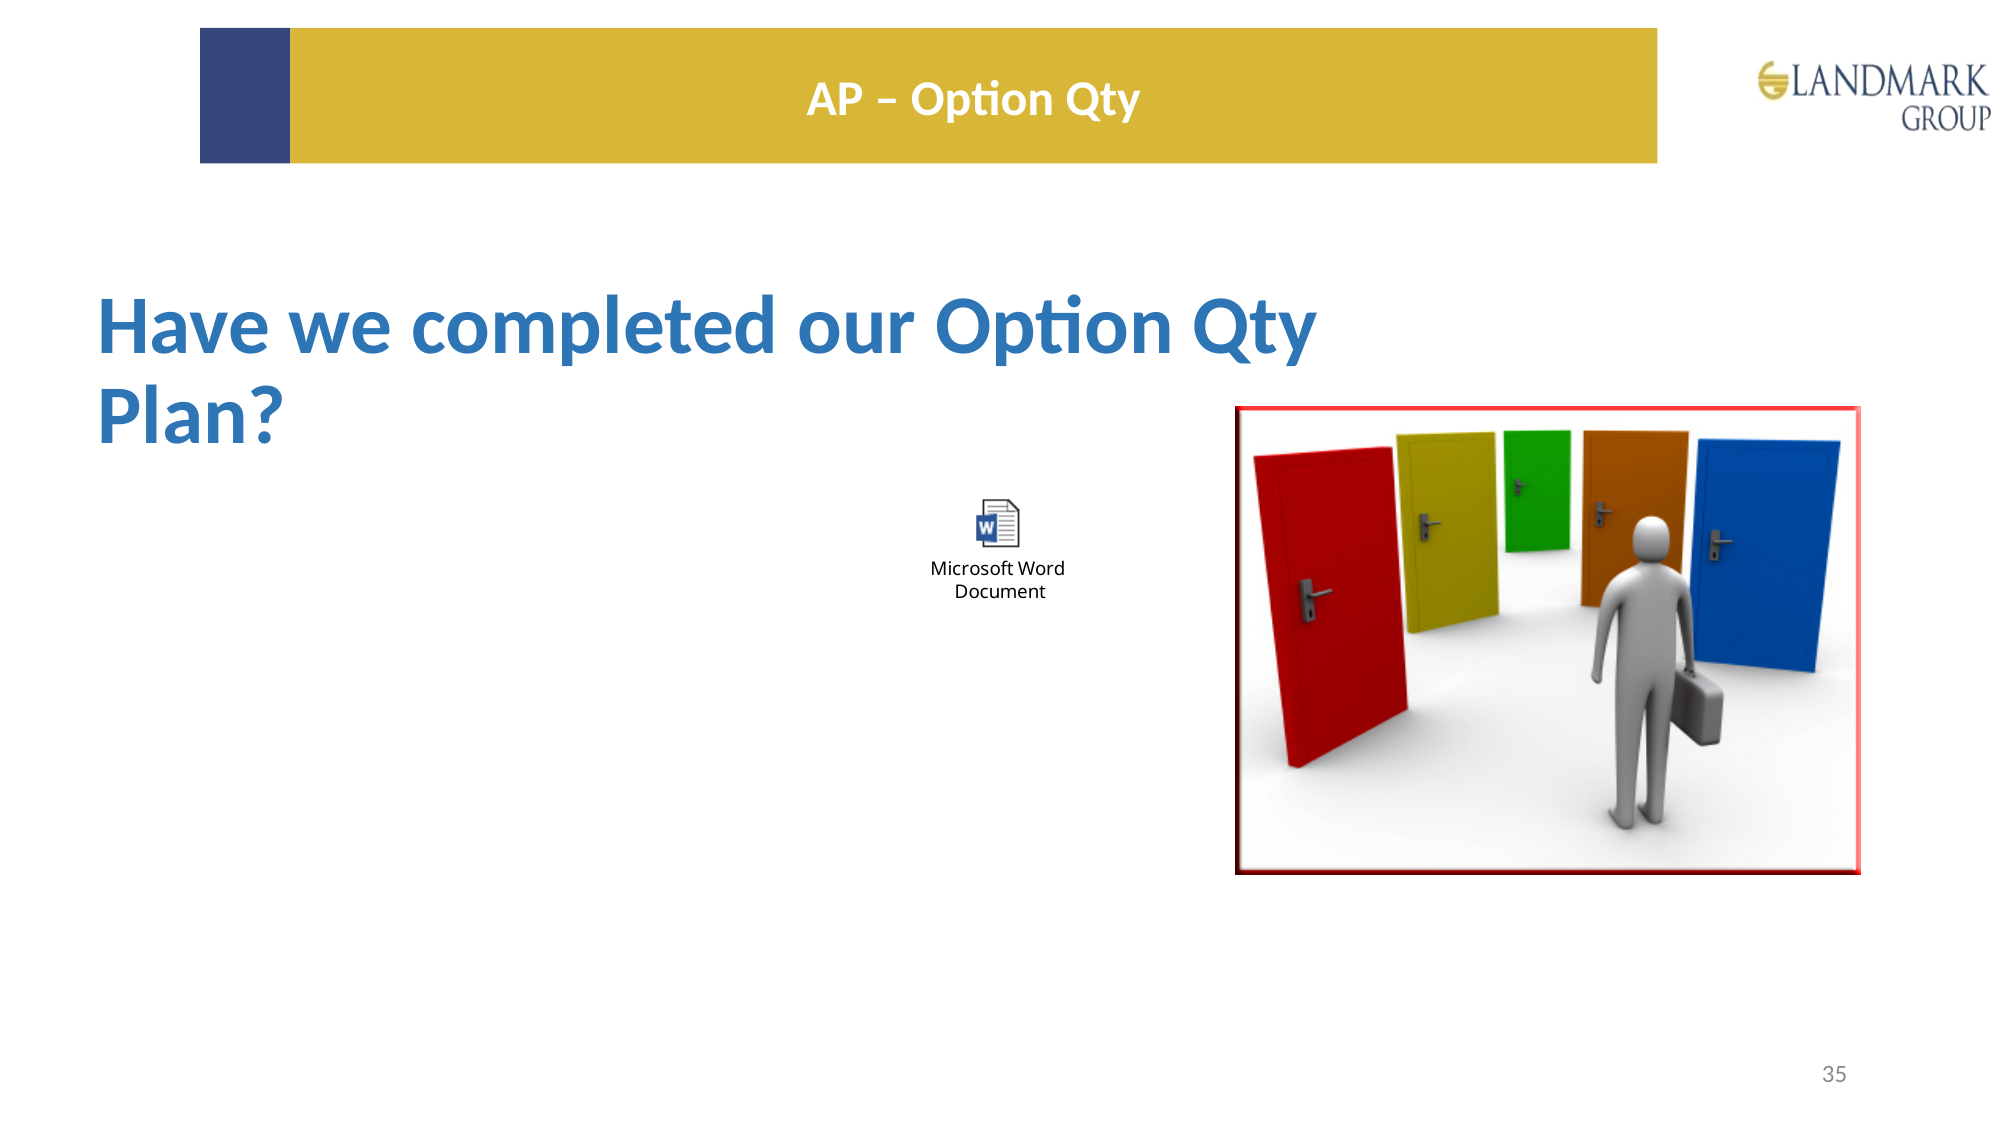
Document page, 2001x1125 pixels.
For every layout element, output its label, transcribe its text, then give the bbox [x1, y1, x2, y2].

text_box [924, 498, 1075, 626]
picture [1749, 47, 2000, 140]
subtitle Have we completed our Option Qty Plan? [82, 274, 1498, 800]
picture [1235, 406, 1861, 875]
slide_number 35 [1412, 1042, 1863, 1103]
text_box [200, 27, 1658, 164]
